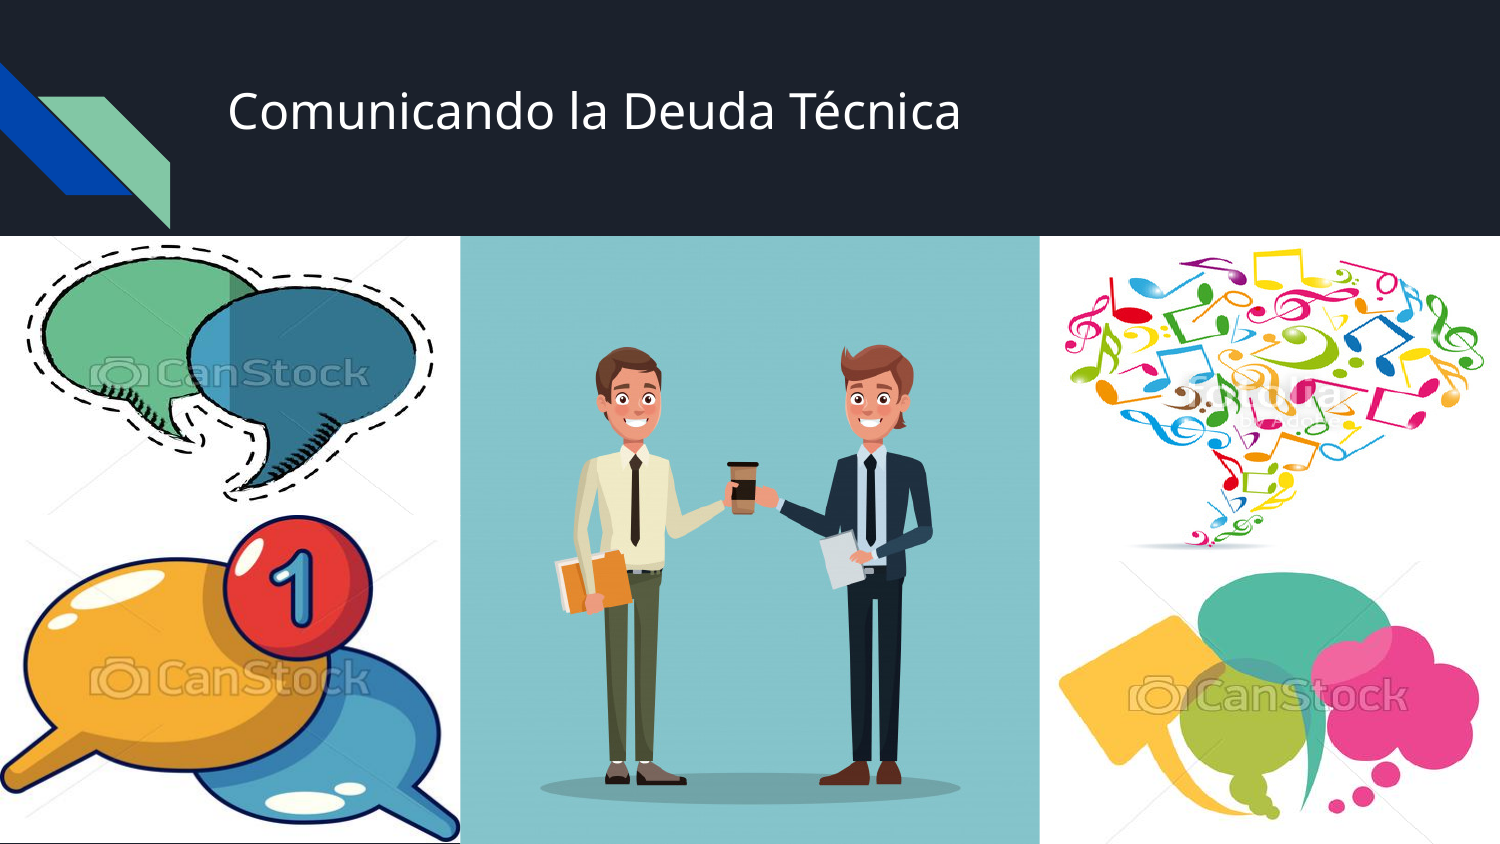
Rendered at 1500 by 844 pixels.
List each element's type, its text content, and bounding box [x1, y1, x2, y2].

picture [0, 235, 1500, 844]
title Comunicando la Deuda Técnica [212, 64, 1368, 215]
